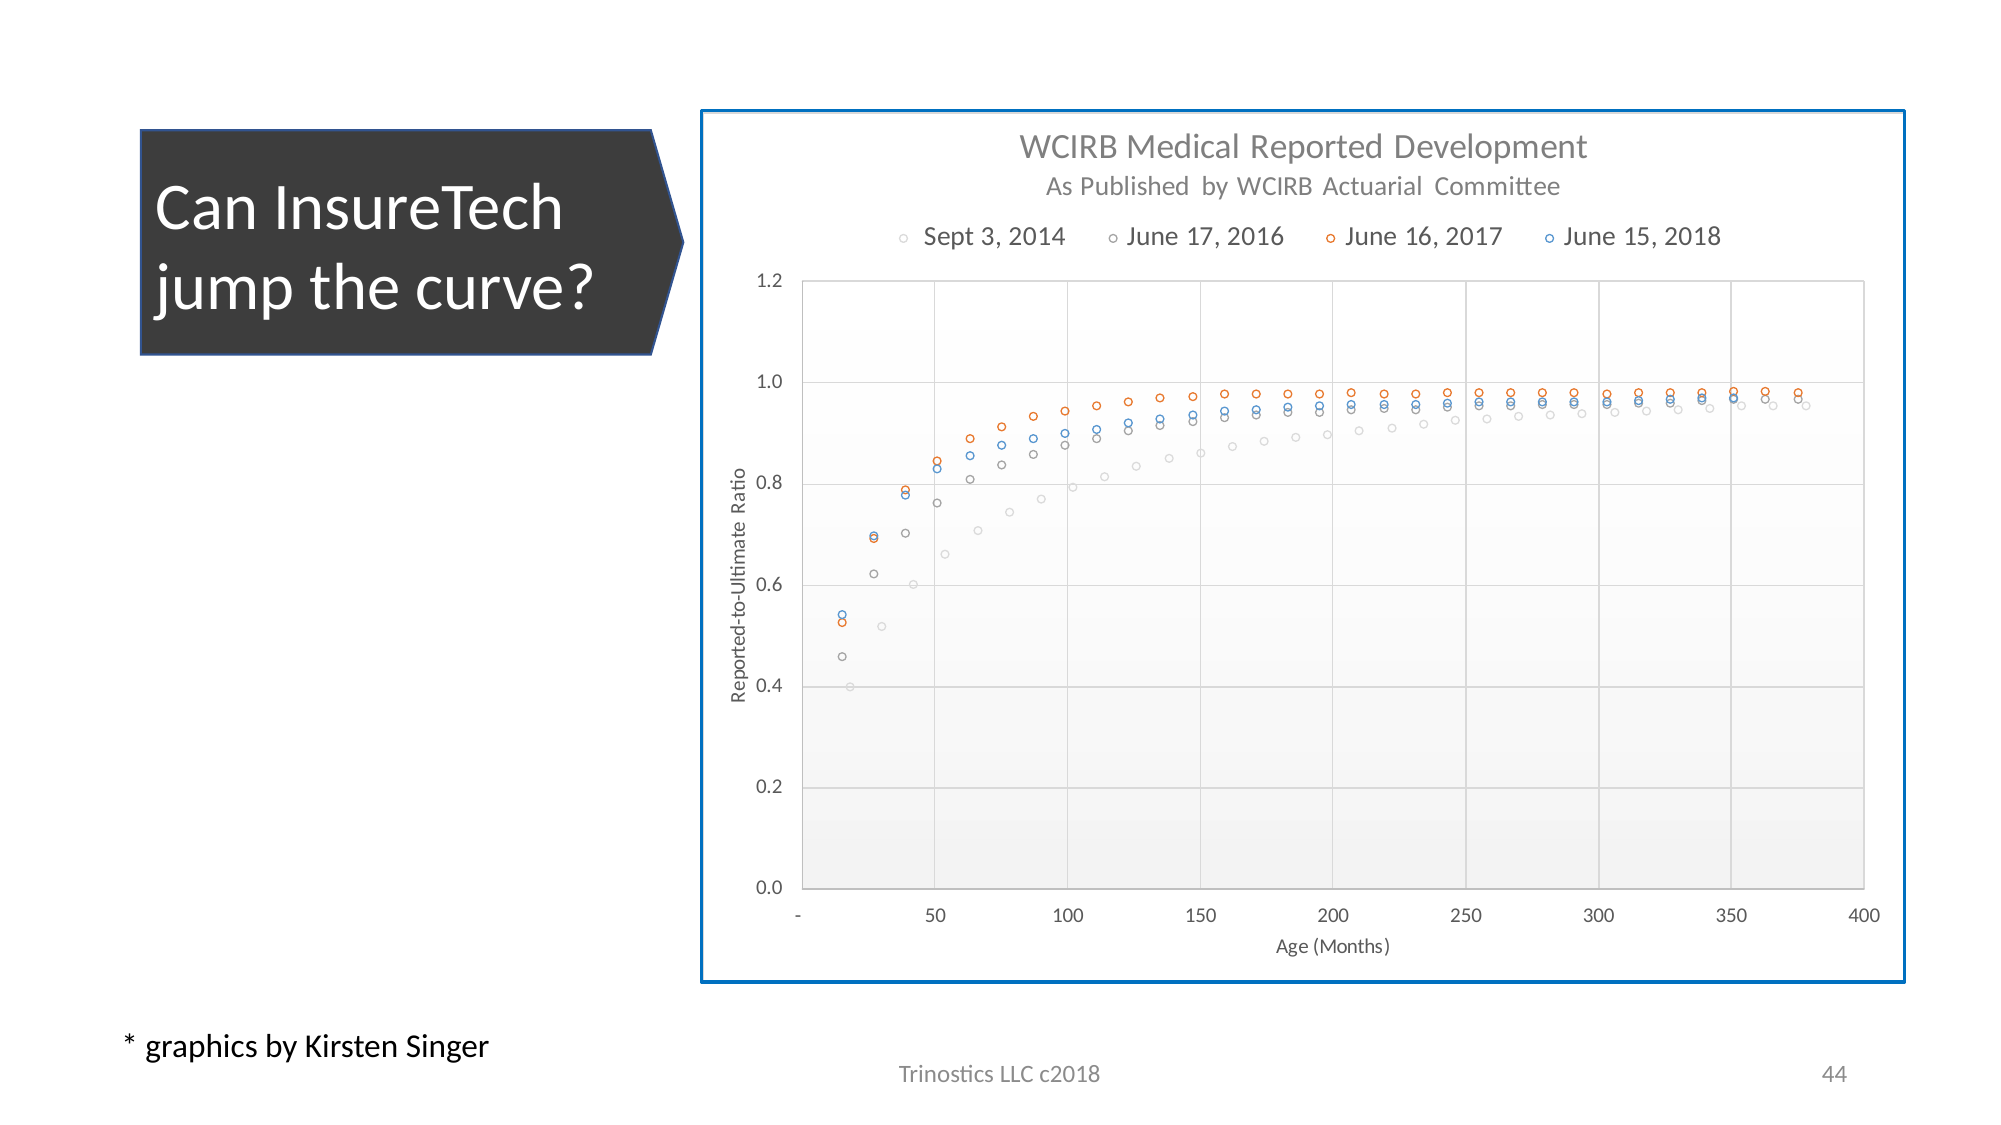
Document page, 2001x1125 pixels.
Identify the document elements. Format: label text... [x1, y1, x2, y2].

slide_number 44 [1412, 1042, 1863, 1103]
text_box * graphics by Kirsten Singer [106, 1017, 527, 1072]
footer Trinostics LLC c2018 [662, 1042, 1338, 1103]
text_box Can InsureTech jump the curve? [139, 129, 685, 356]
picture [702, 112, 1903, 981]
